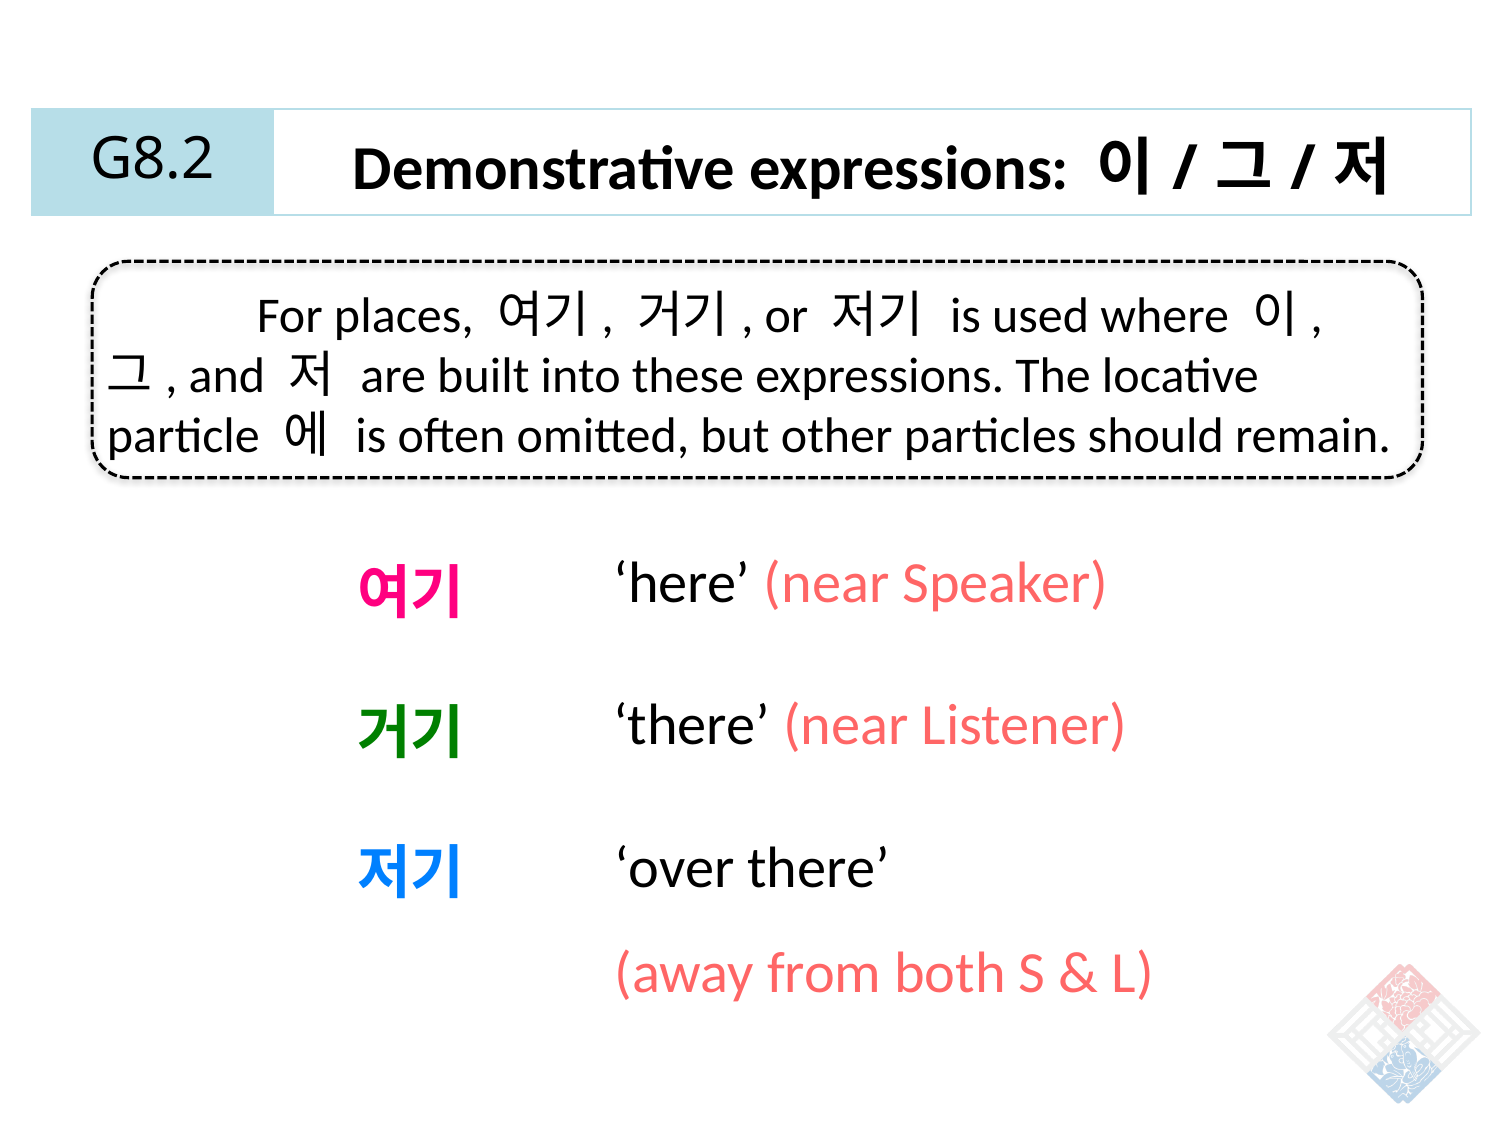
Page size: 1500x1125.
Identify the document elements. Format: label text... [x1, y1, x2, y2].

text_box For places, 여기, 거기, or 저기 is used where 이, 그, and 저 are built into these expressions. The locative particle 에 is often omitted, but other particles should remain. [92, 275, 1423, 470]
text_box [105, 470, 1410, 479]
text_box ‘here’ (near Speaker) [598, 501, 1124, 622]
text_box [99, 260, 1416, 275]
table_header G8.2 [32, 110, 272, 214]
text_box ‘over there’ (away from both S & L) [599, 786, 1170, 1012]
text_box 여기 거기 저기 [342, 477, 479, 913]
table_header Demonstrative expressions: 이/그/저 [274, 110, 1470, 214]
text_box ‘there’ (near Listener) [598, 644, 1143, 764]
